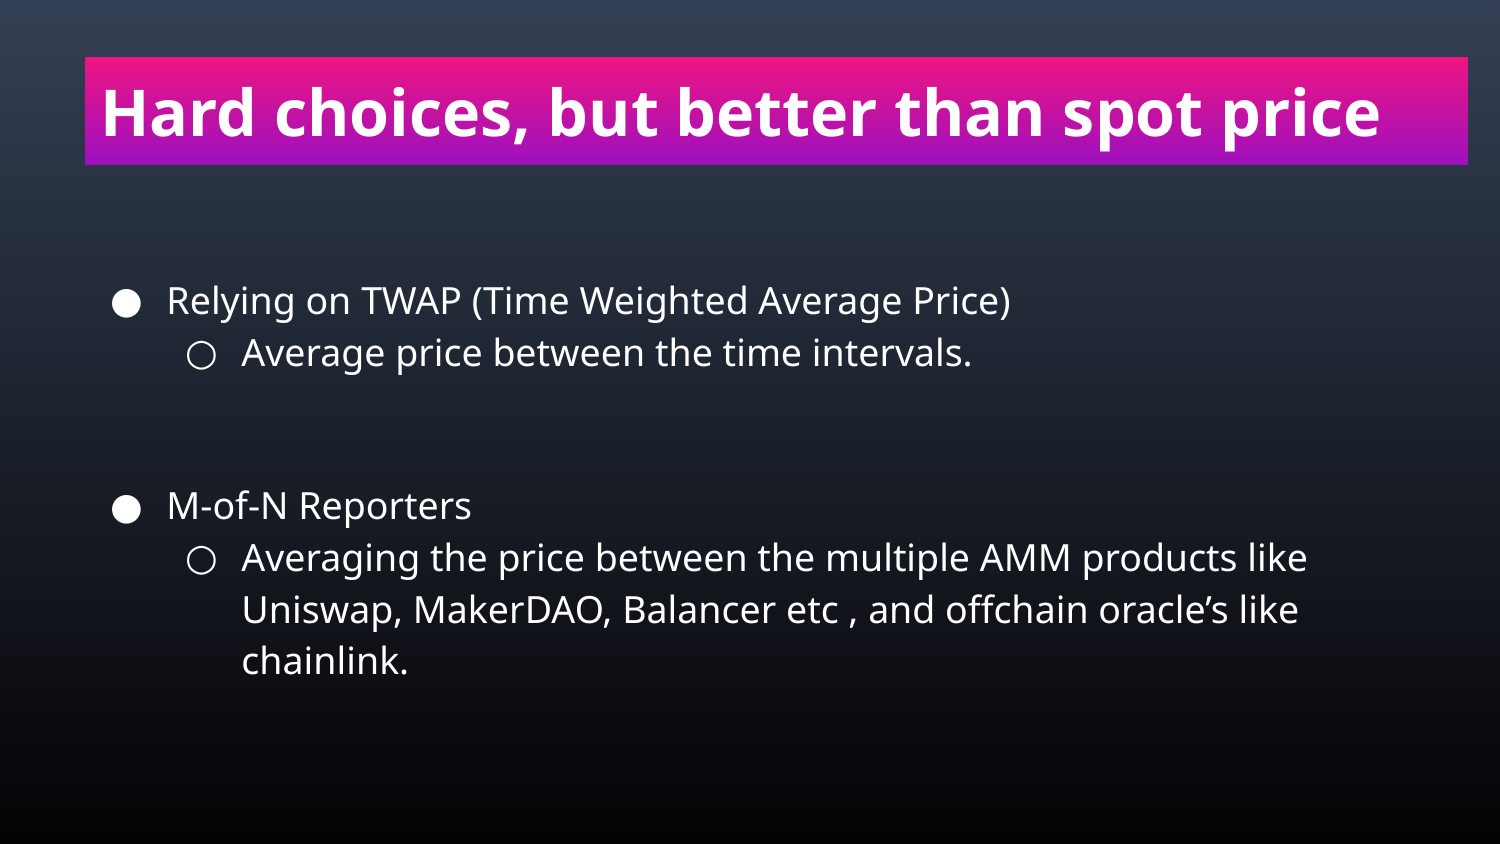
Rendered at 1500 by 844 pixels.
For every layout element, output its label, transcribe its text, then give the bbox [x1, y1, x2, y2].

text_box Hard choices, but better than spot price [85, 57, 1468, 165]
text_box Relying on TWAP (Time Weighted Average Price) Average price between the time intervals. M-of-N Reporters Averaging the price between the multiple AMM products like Uniswap, MakerDAO, Balancer etc , and offchain oracle’s like chainlink. [76, 255, 1407, 698]
